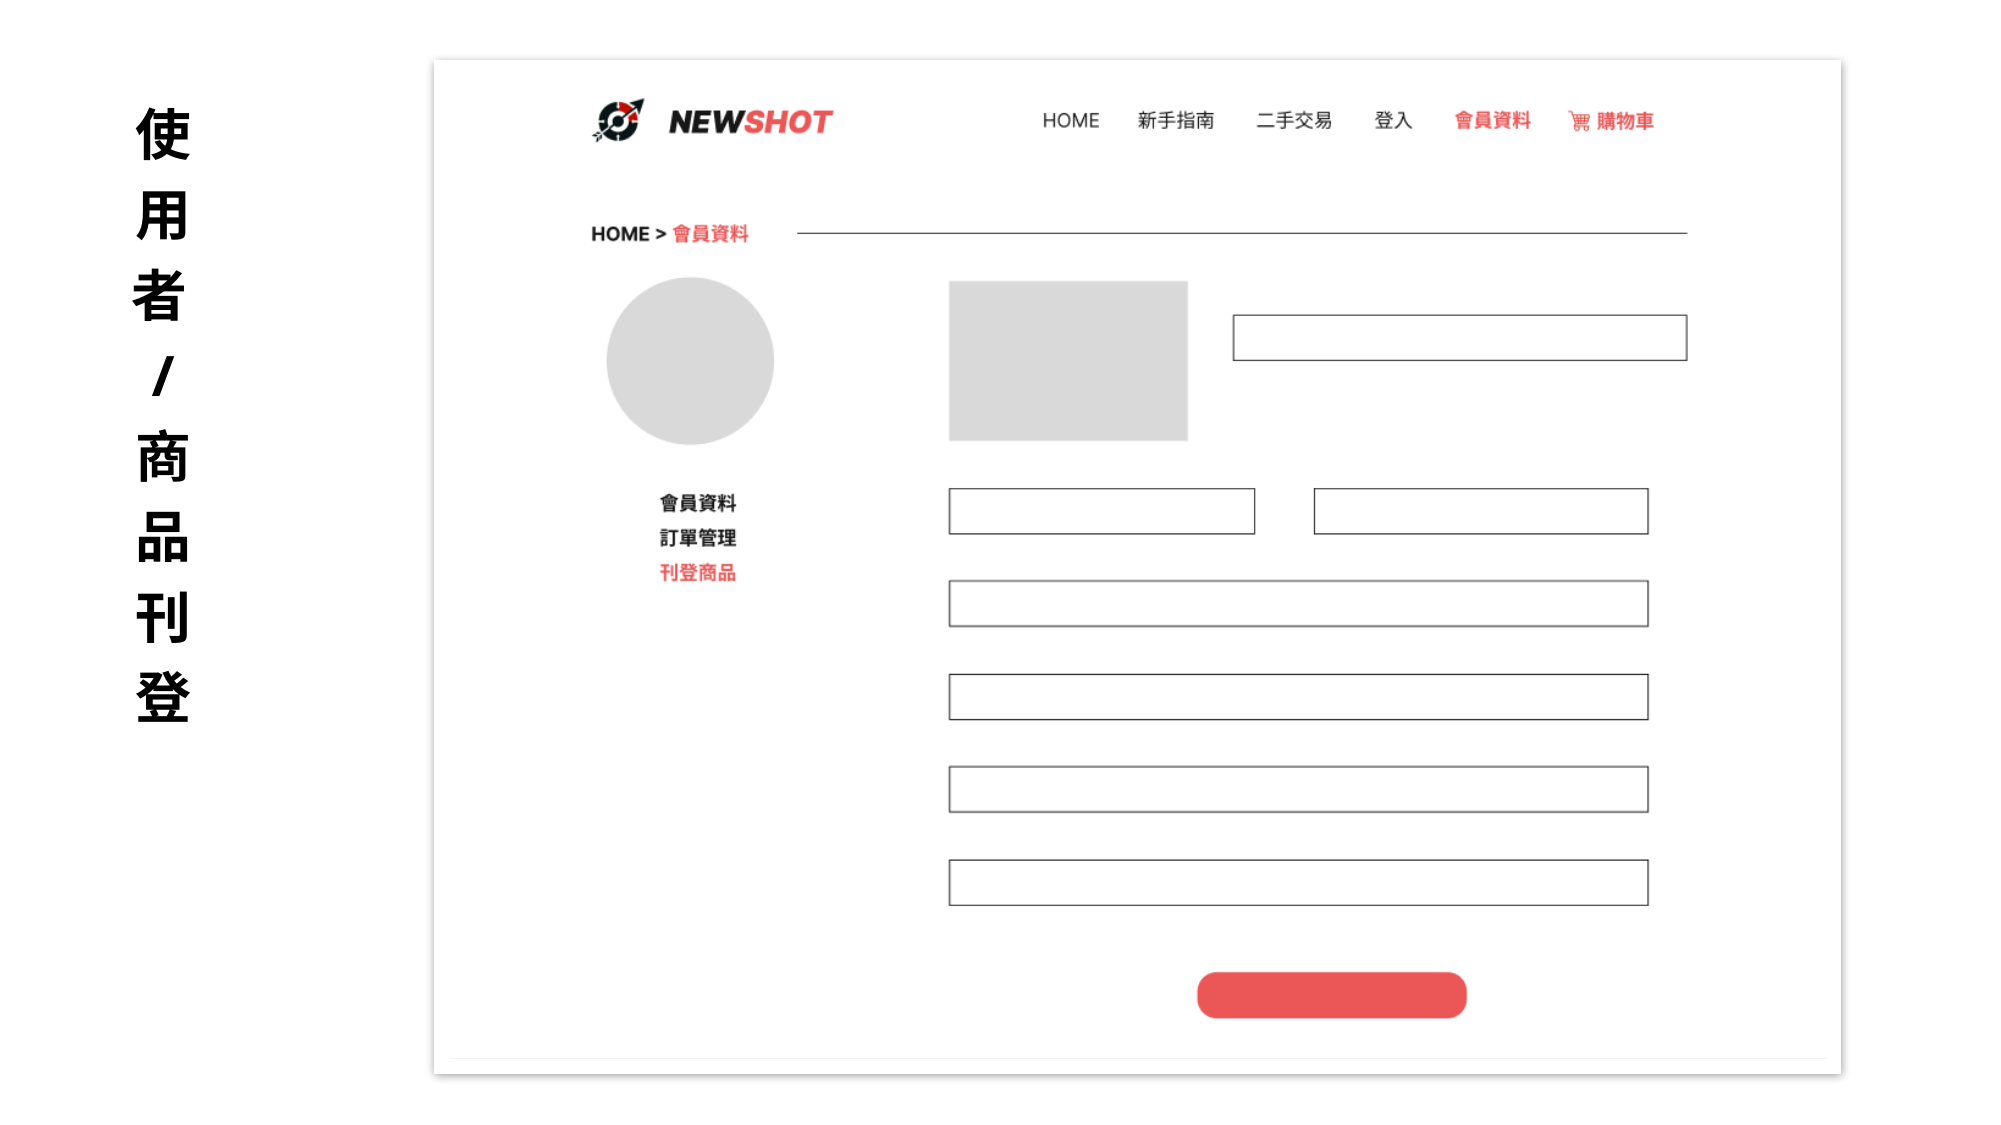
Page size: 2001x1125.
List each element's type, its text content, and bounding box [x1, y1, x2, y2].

text_box 使用者/ 商品刊登 [109, 74, 218, 742]
picture [448, 74, 1827, 1060]
